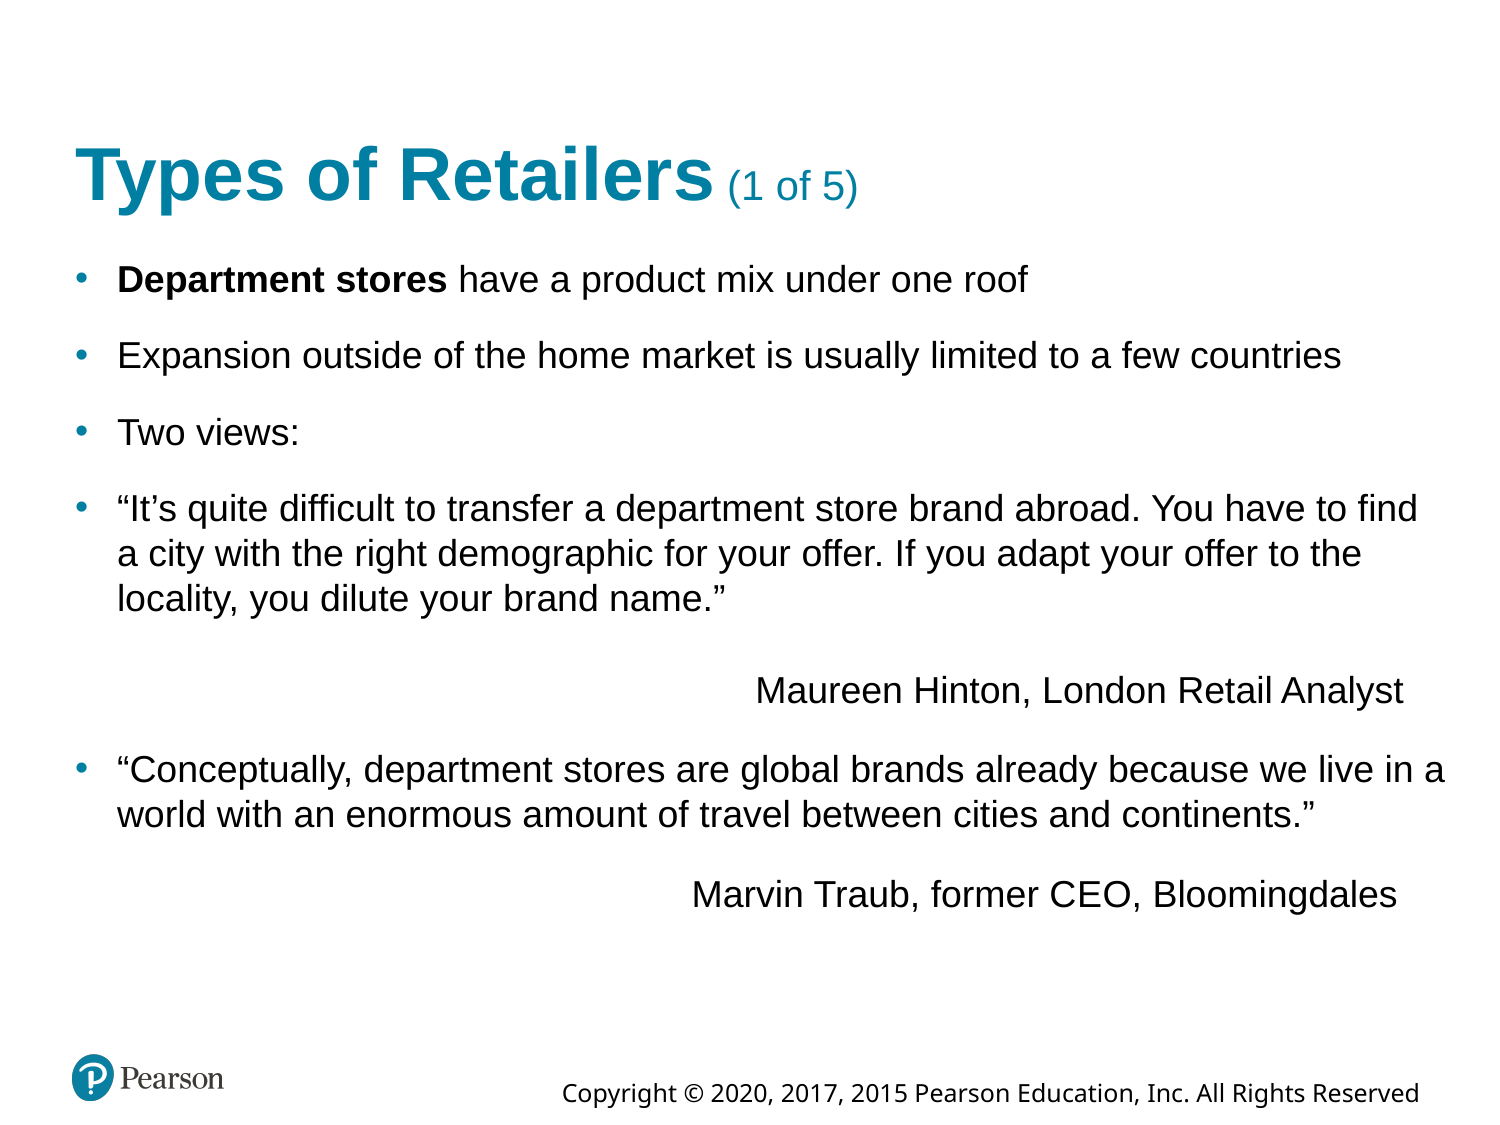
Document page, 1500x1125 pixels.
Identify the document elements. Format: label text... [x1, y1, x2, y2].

list Department stores have a product mix under one roof Expansion outside of the home market is usually limited to a few countries Two views: “It’s quite difficult to transfer a department store brand abroad. You have to find a city with the right demographic for your offer. If you adapt your offer to the locality, you dilute your brand name.” [75, 255, 1425, 630]
picture [80, 1063, 106, 1088]
picture [72, 1087, 83, 1101]
picture [72, 1054, 88, 1070]
list “Conceptually, department stores are global brands already because we live in a world with an enormous amount of travel between cities and continents.” [75, 745, 1449, 838]
picture [98, 1054, 224, 1101]
list Marvin Traub, former C E O, Bloomingdales [691, 870, 1425, 922]
title Types of Retailers (1 of 5) [75, 35, 1425, 216]
list Maureen Hinton, London Retail Analyst [755, 666, 1449, 713]
